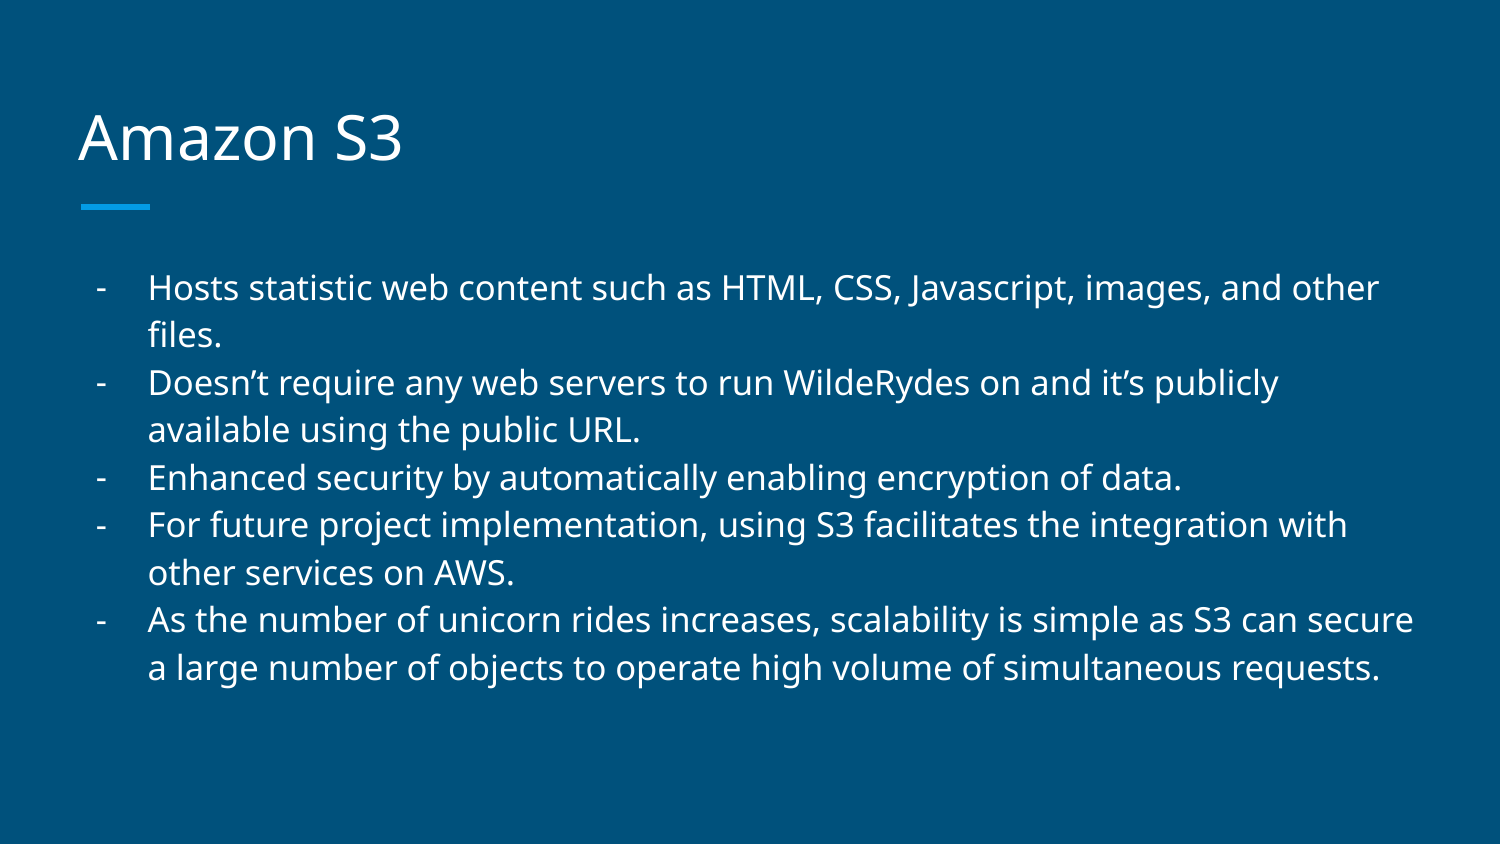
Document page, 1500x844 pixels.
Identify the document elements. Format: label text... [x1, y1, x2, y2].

list Hosts statistic web content such as HTML, CSS, Javascript, images, and other files. Doesn’t require any web servers to run WildeRydes on and it’s publicly available using the public URL. Enhanced security by automatically enabling encryption of data. For future project implementation, using S3 facilitates the integration with other services on AWS. As the number of unicorn rides increases, scalability is simple as S3 can secure a large number of objects to operate high volume of simultaneous requests. [63, 244, 1437, 750]
title Amazon S3 [63, 75, 1437, 188]
